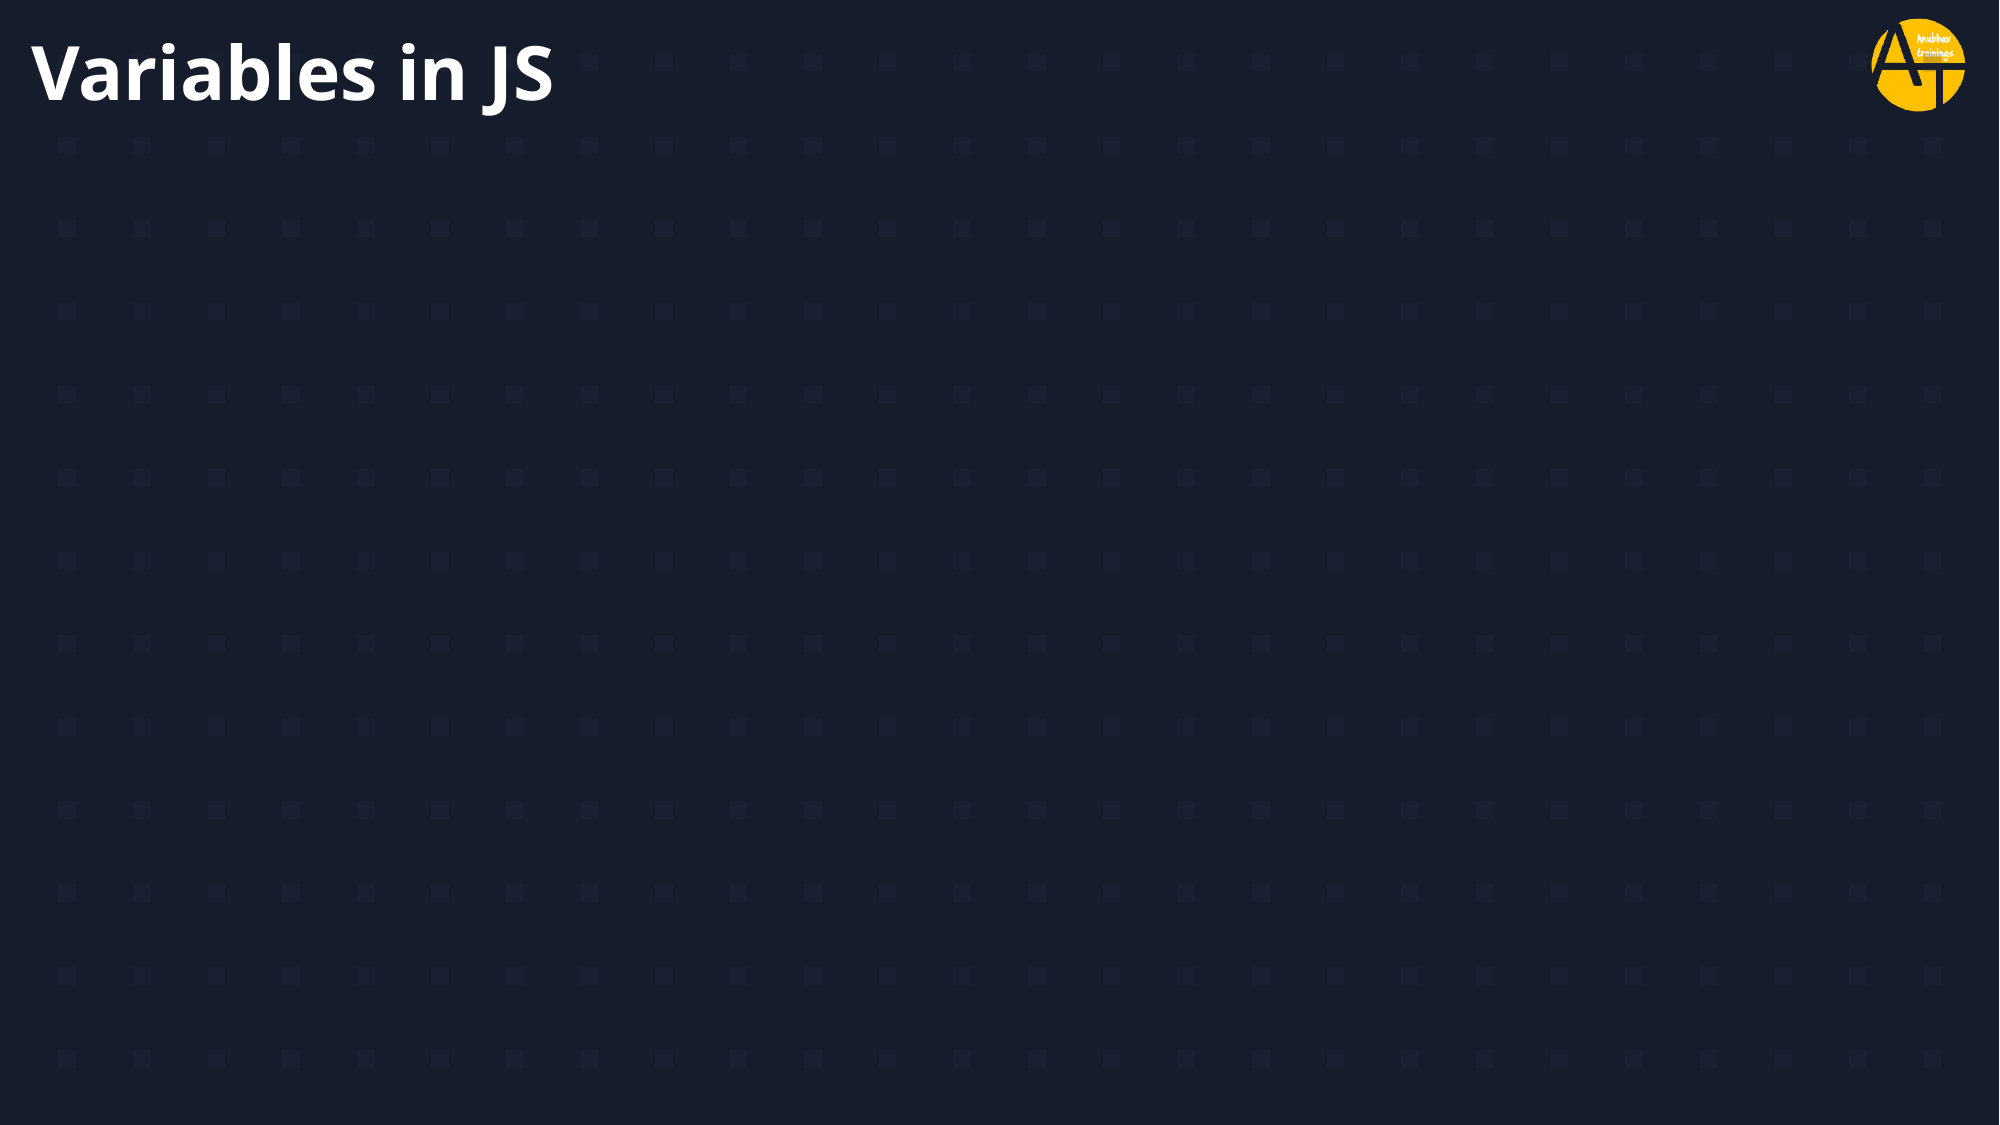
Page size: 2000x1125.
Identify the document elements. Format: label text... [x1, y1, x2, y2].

title Variables in JS [31, 12, 1831, 129]
picture [1862, 12, 1970, 119]
